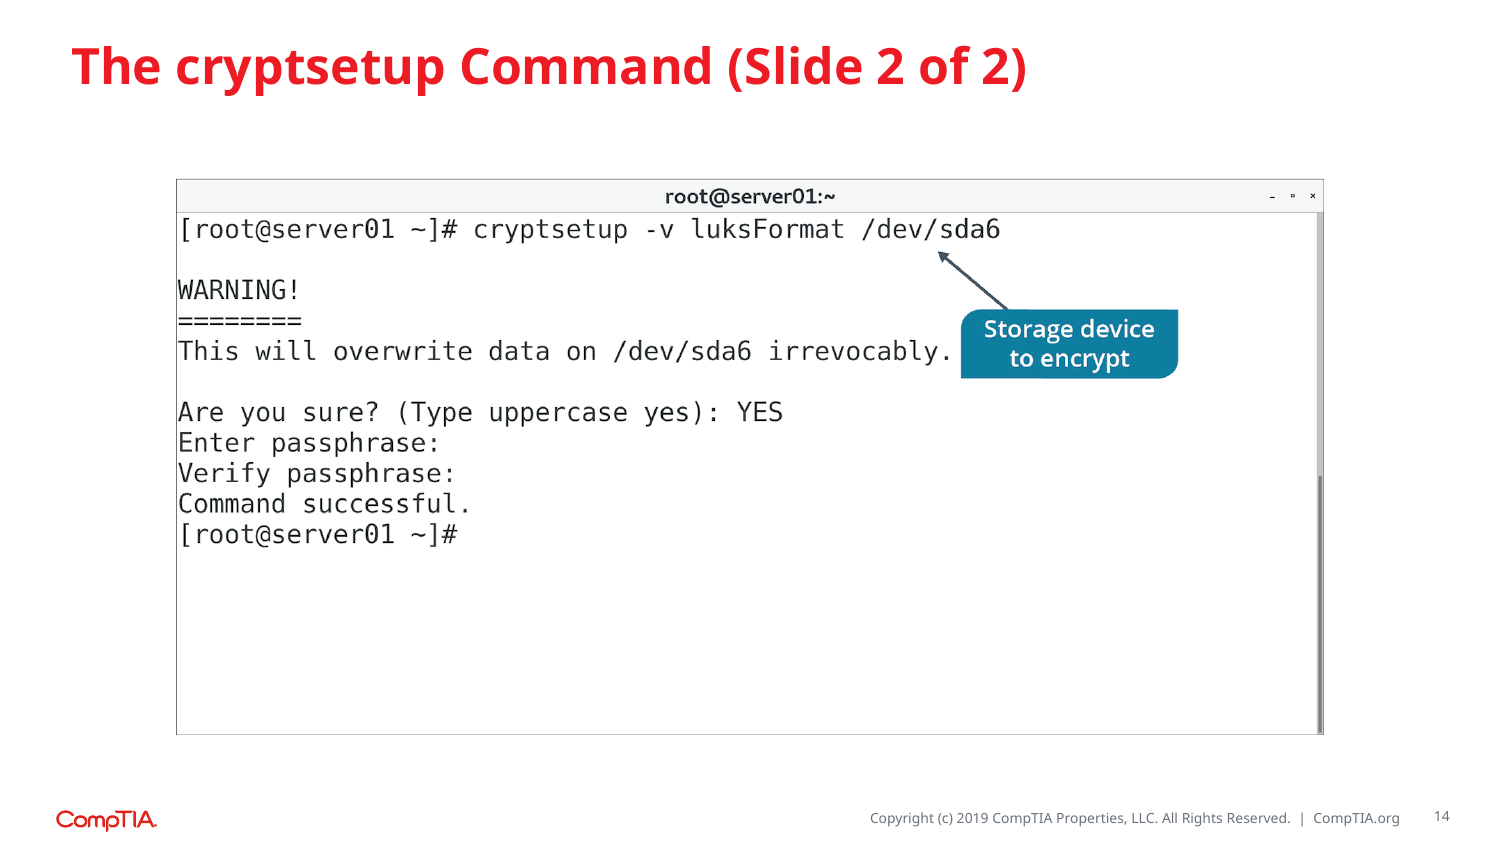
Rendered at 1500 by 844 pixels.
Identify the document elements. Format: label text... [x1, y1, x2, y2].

picture [176, 178, 1324, 735]
slide_number 14 [1407, 800, 1450, 835]
title The cryptsetup Command (Slide 2 of 2) [56, 12, 1444, 117]
